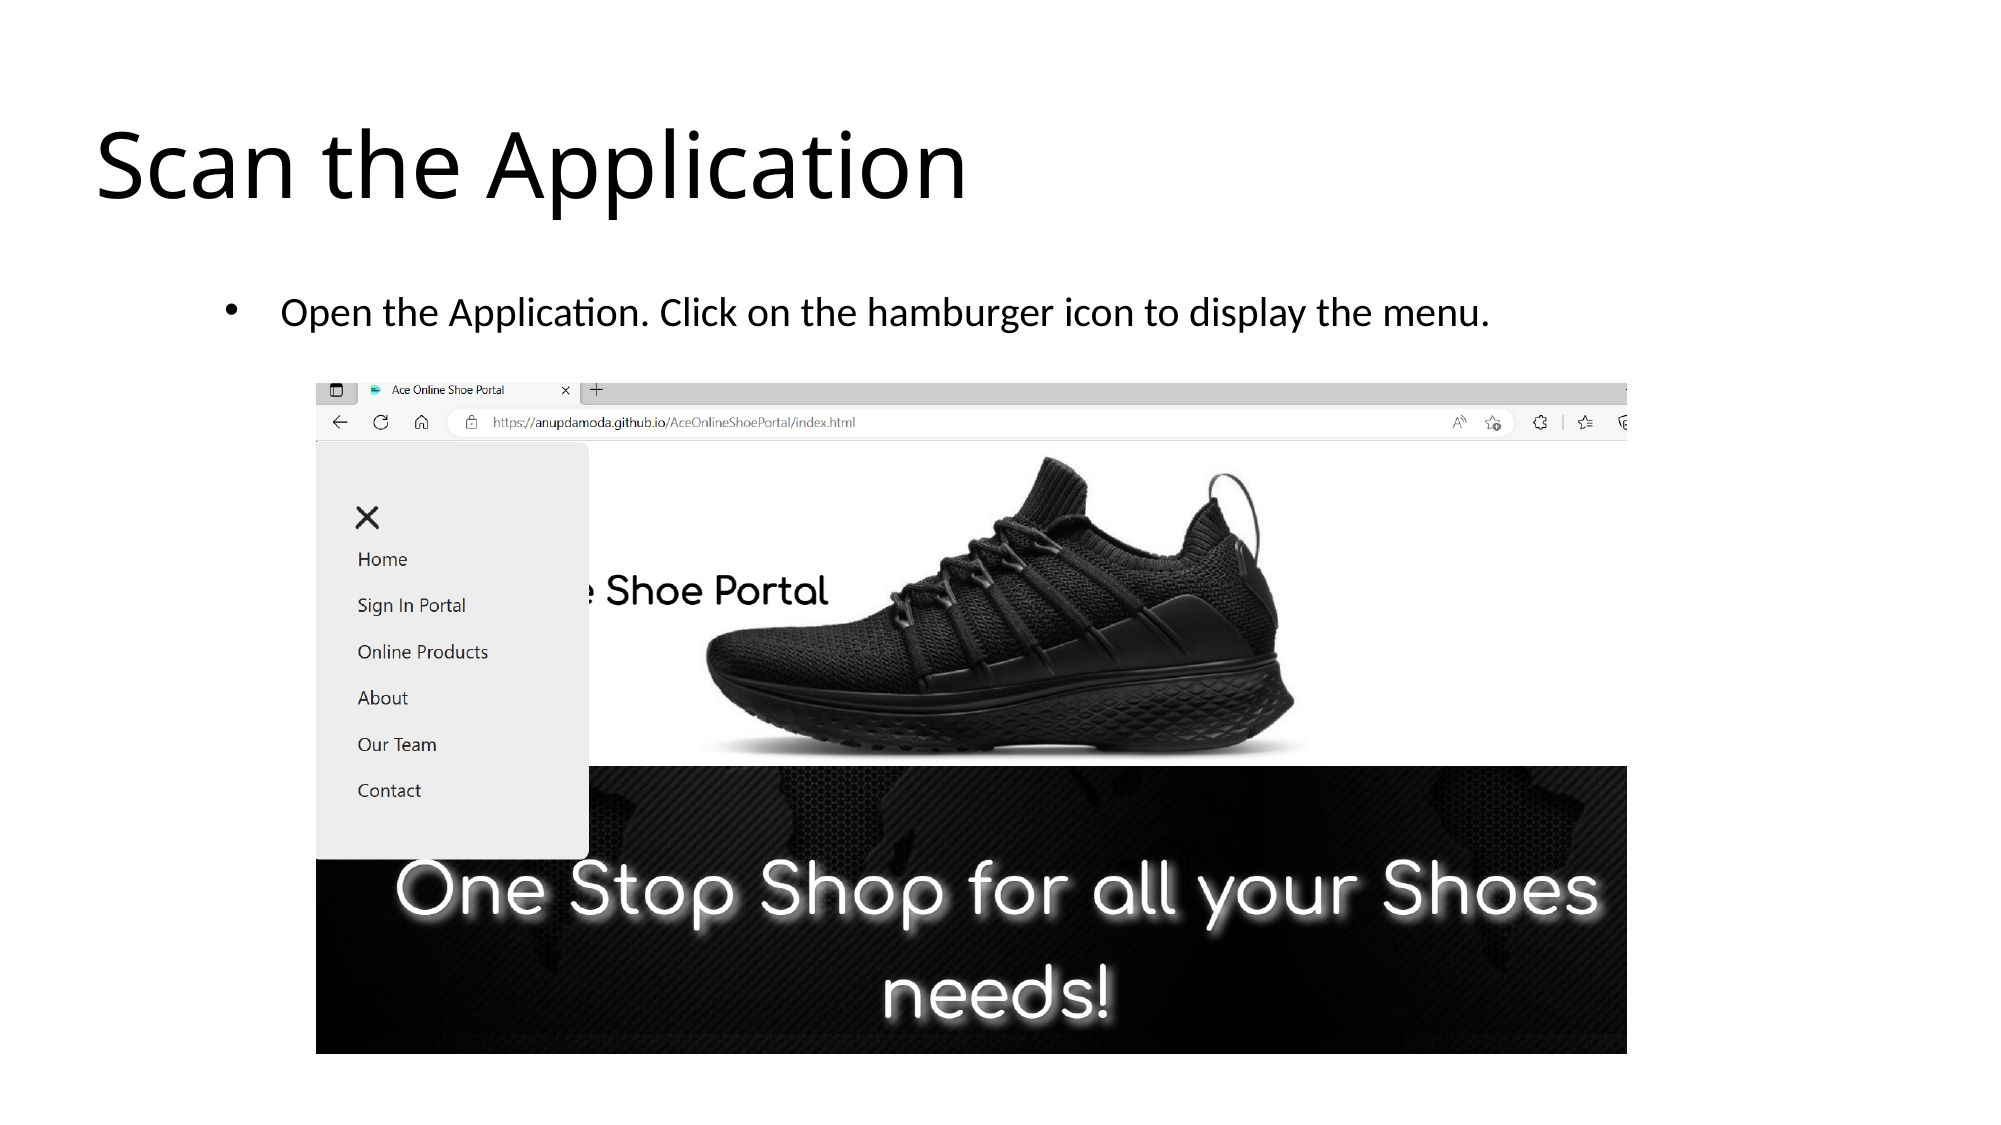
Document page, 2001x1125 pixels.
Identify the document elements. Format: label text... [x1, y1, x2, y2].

picture [316, 383, 1627, 1054]
text_box Open the Application. Click on the hamburger icon to display the menu. [209, 277, 1583, 343]
title Scan the Application [80, 59, 1863, 278]
